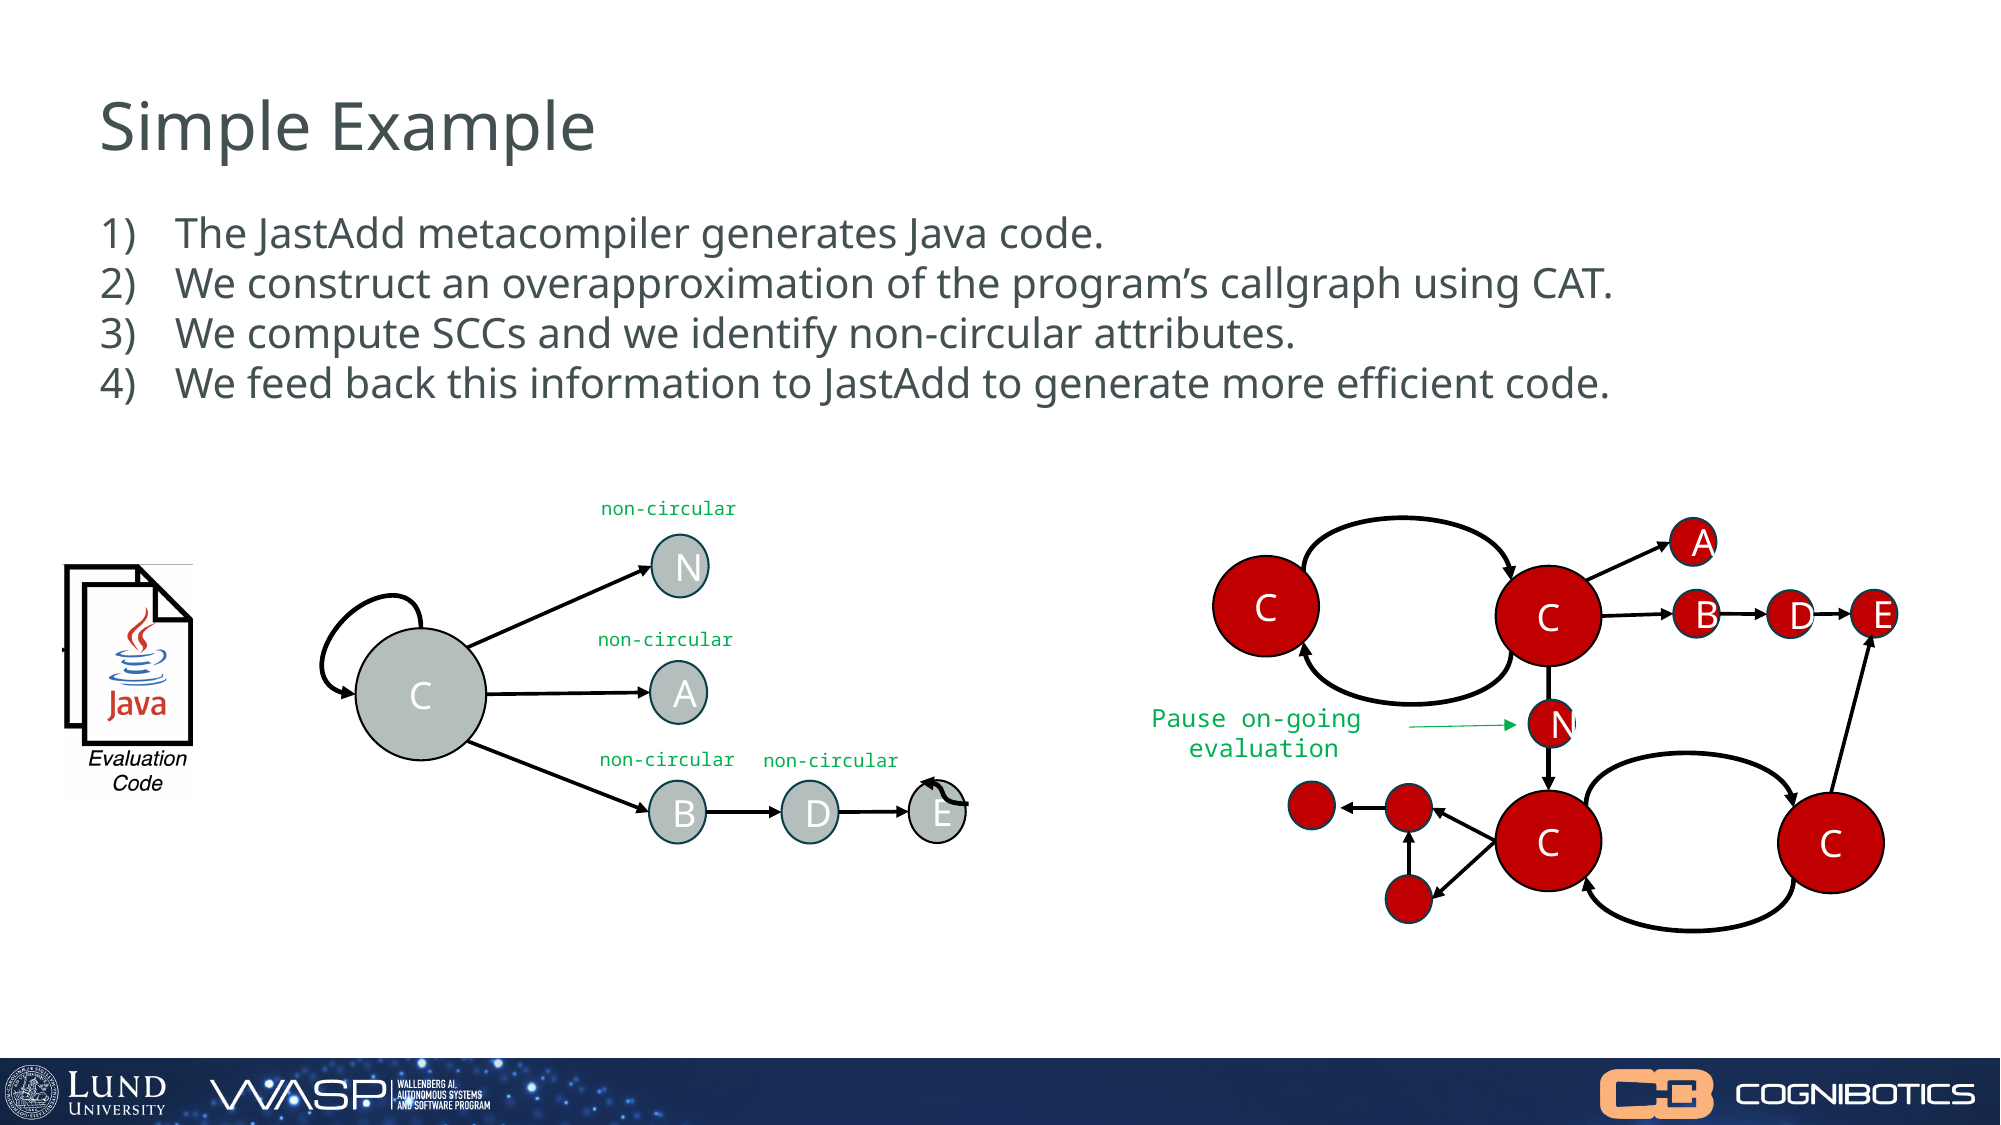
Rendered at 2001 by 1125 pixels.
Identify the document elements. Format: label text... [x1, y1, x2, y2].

text_box Pause on-going evaluation [1136, 695, 1392, 771]
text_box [467, 565, 652, 648]
picture [0, 1049, 2000, 1125]
text_box A [649, 660, 709, 725]
text_box E [1850, 588, 1899, 639]
text_box [1287, 780, 1336, 831]
text_box non-circular [586, 489, 752, 527]
text_box D [780, 779, 840, 845]
text_box N [1527, 699, 1548, 749]
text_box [466, 740, 649, 813]
text_box [1384, 782, 1433, 833]
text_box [1431, 840, 1496, 900]
text_box B [1672, 588, 1721, 639]
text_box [919, 781, 969, 804]
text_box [1601, 613, 1674, 617]
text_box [1585, 541, 1671, 581]
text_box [1431, 807, 1496, 840]
text_box non-circular [583, 619, 748, 658]
text_box non-circular [649, 740, 750, 778]
text_box N [1549, 698, 1576, 749]
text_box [1402, 542, 1413, 751]
text_box The JastAdd metacompiler generates Java code. We construct an overapproximation of the program’s callgraph using CAT. We compute SCCs and we identify non-circular attributes. We feed back this information to JastAdd to generate more efficient code. [84, 199, 1884, 415]
text_box A [1669, 516, 1718, 567]
text_box C [1777, 791, 1885, 895]
text_box N [650, 533, 710, 599]
title Simple Example [84, 55, 1975, 204]
text_box C [1496, 789, 1603, 893]
text_box C [1494, 564, 1603, 668]
text_box non-circular [748, 741, 914, 779]
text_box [1408, 724, 1517, 728]
text_box [1384, 874, 1433, 925]
text_box B [648, 779, 707, 845]
text_box C [354, 627, 488, 762]
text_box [1402, 471, 1413, 542]
text_box E [907, 786, 967, 845]
text_box D [1766, 589, 1815, 640]
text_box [355, 628, 422, 694]
picture [62, 564, 193, 800]
text_box C [1212, 554, 1321, 658]
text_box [1830, 634, 1873, 793]
